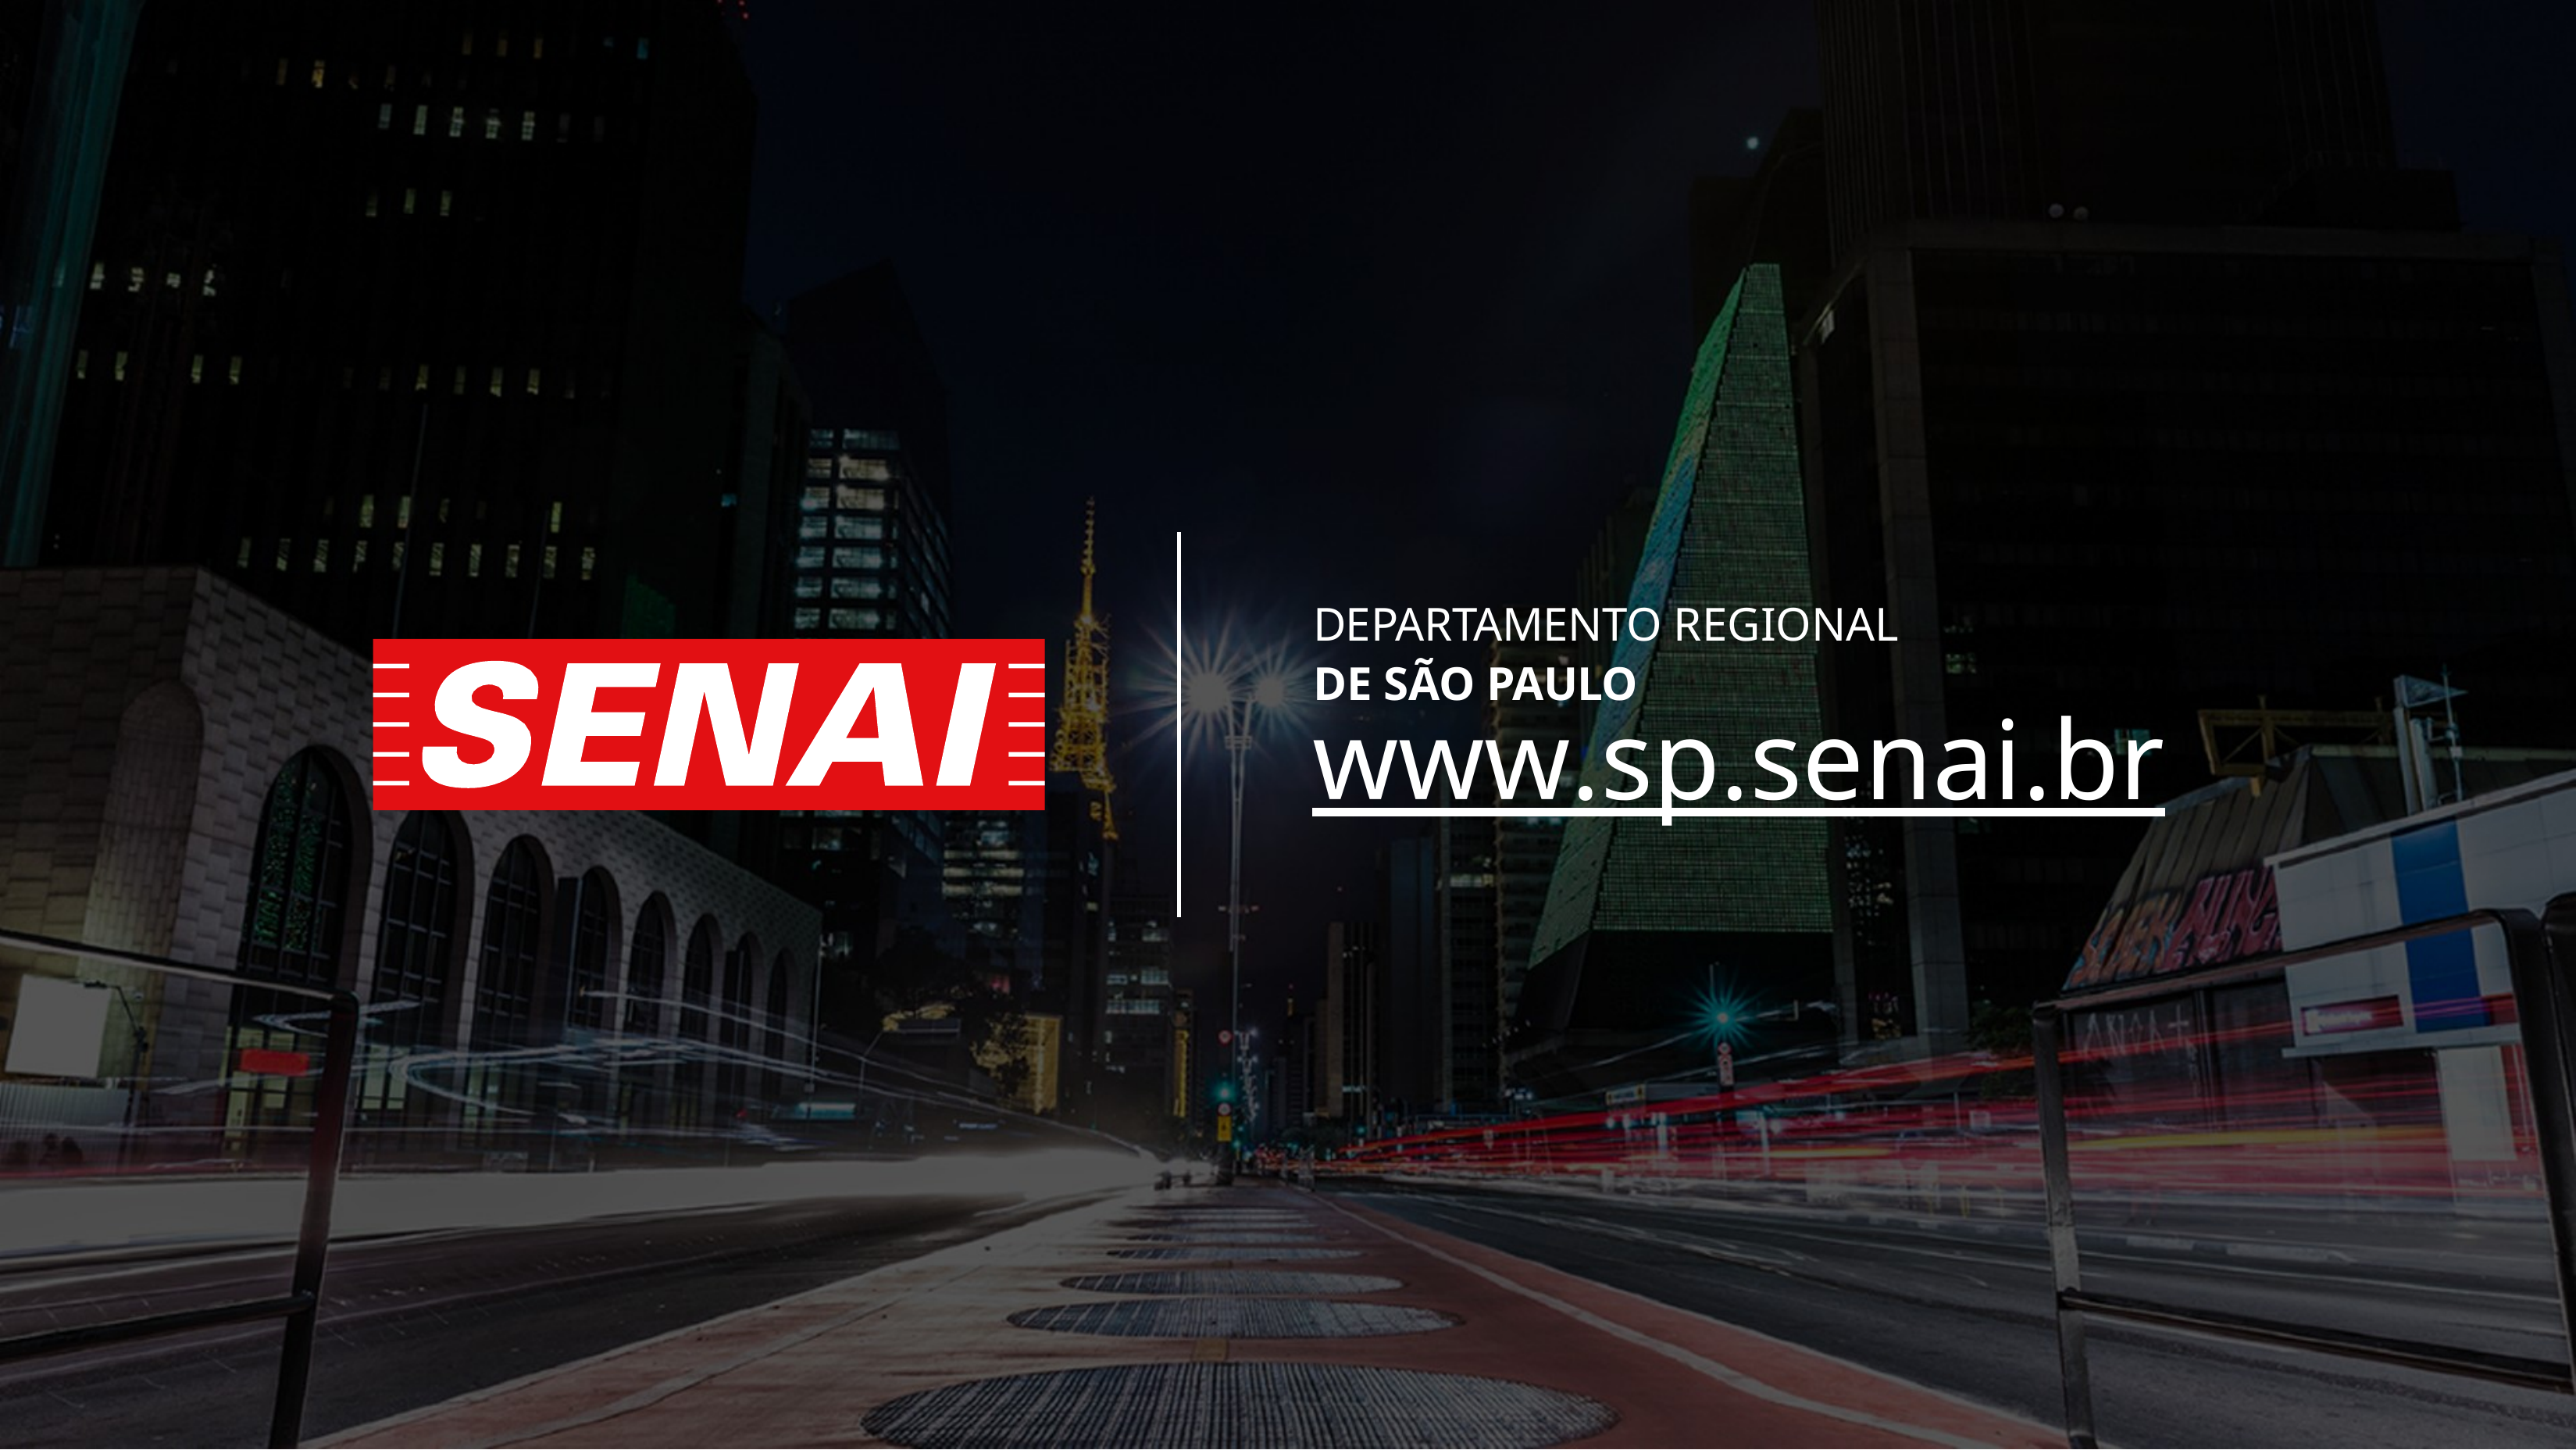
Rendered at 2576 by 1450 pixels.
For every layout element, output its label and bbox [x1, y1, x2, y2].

text_box [0, 0, 2576, 1450]
